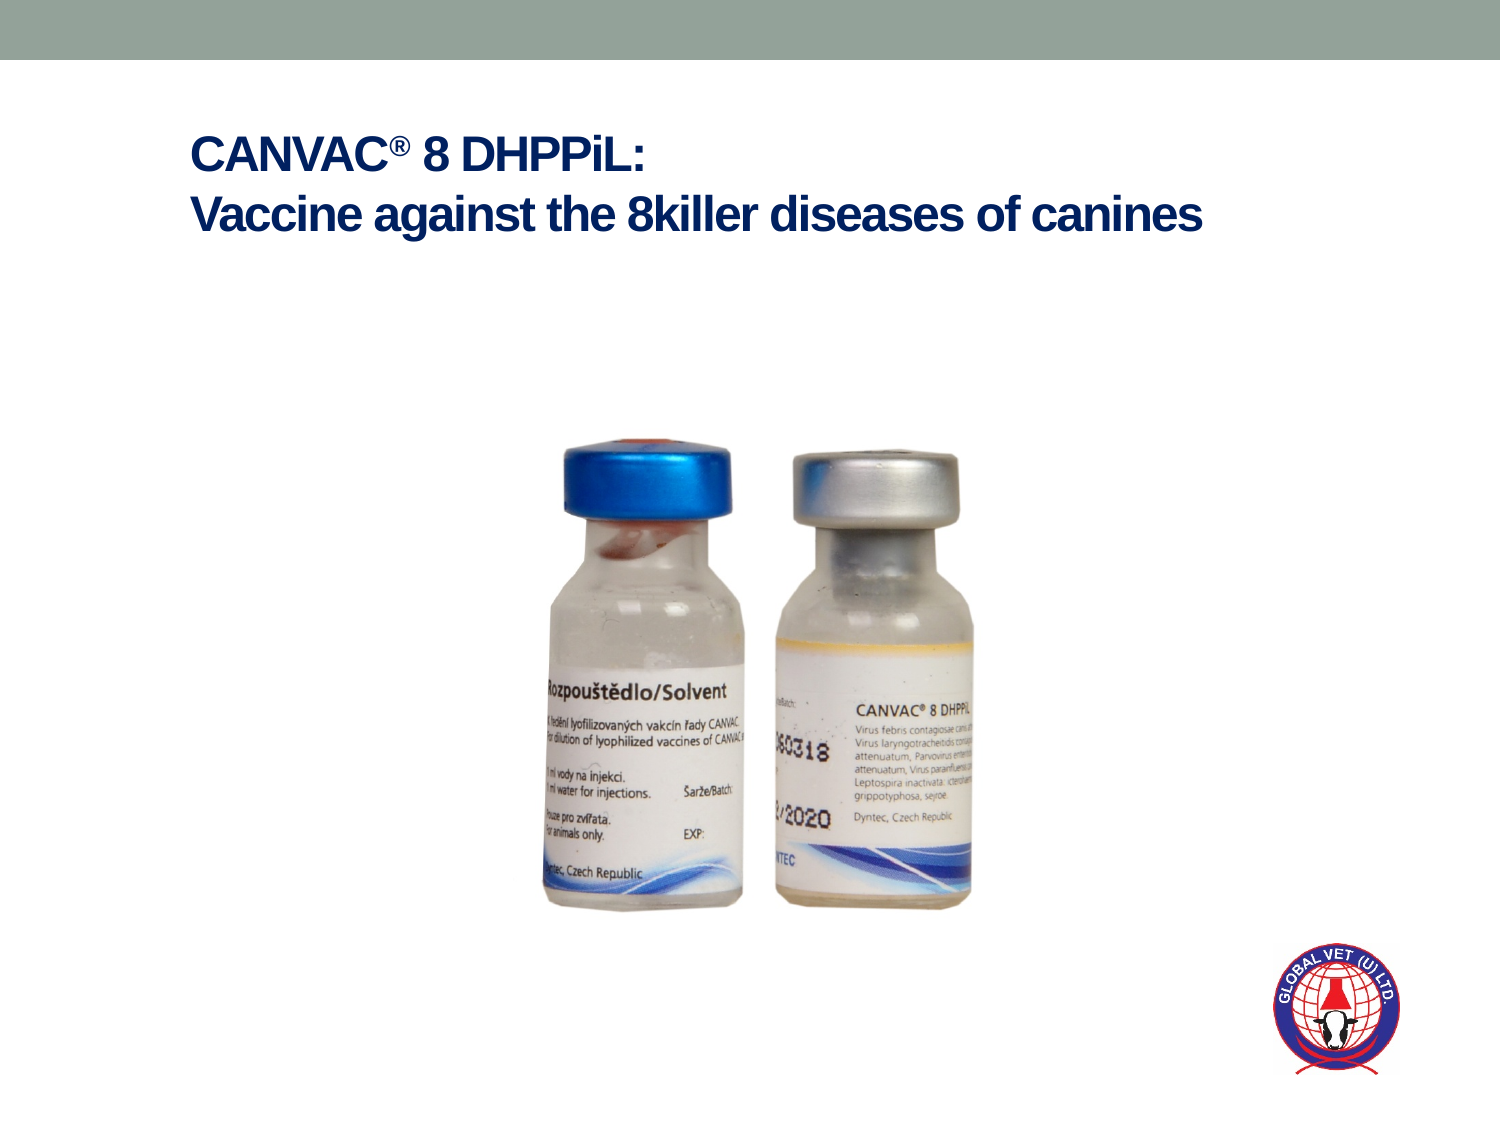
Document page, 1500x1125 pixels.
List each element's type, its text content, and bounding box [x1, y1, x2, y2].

picture [1273, 943, 1401, 1076]
title CANVAC® 8 DHPPiL: Vaccine against the 8killer diseases of canines [174, 87, 1300, 275]
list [512, 395, 988, 930]
